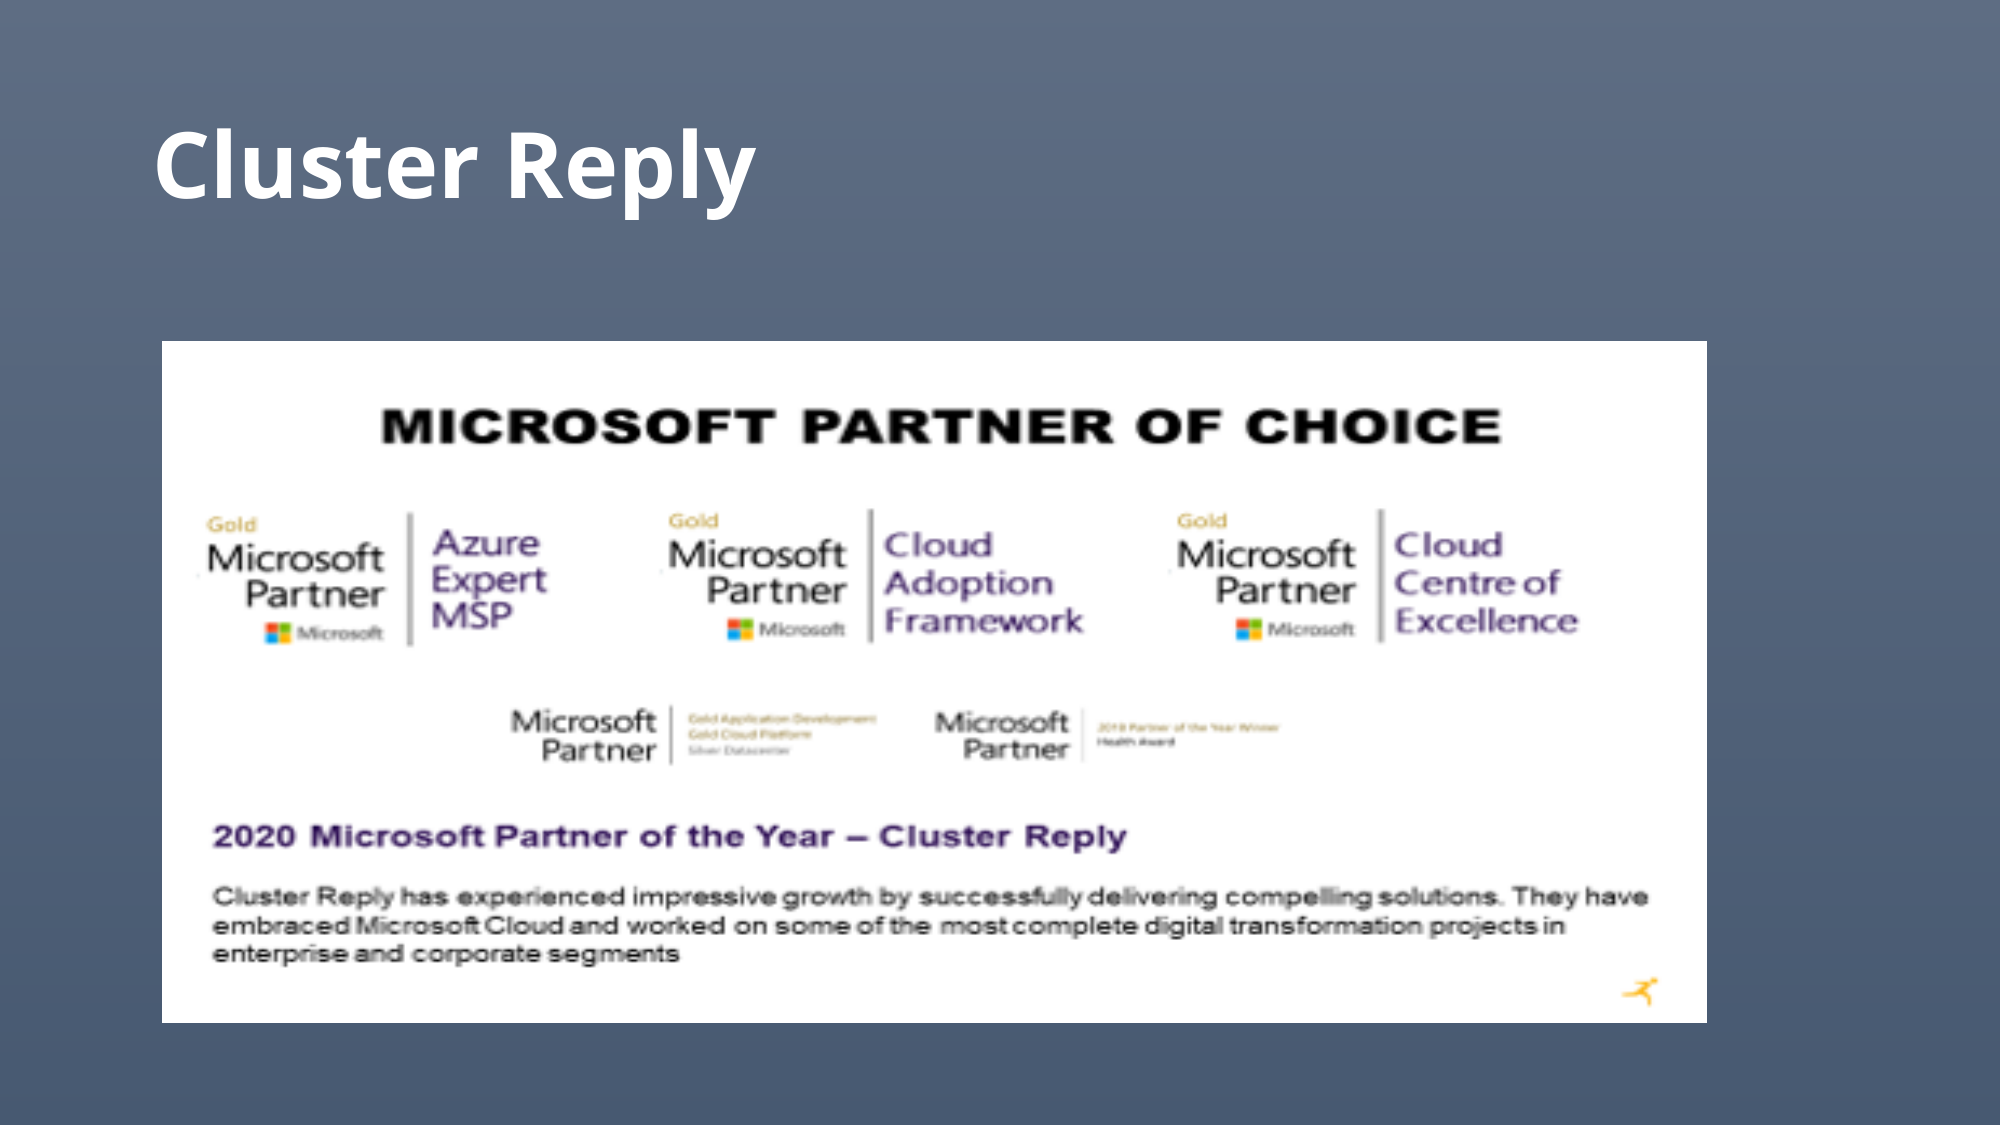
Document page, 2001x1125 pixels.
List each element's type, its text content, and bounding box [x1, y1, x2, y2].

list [162, 341, 1707, 1023]
title Cluster Reply [137, 59, 1863, 278]
